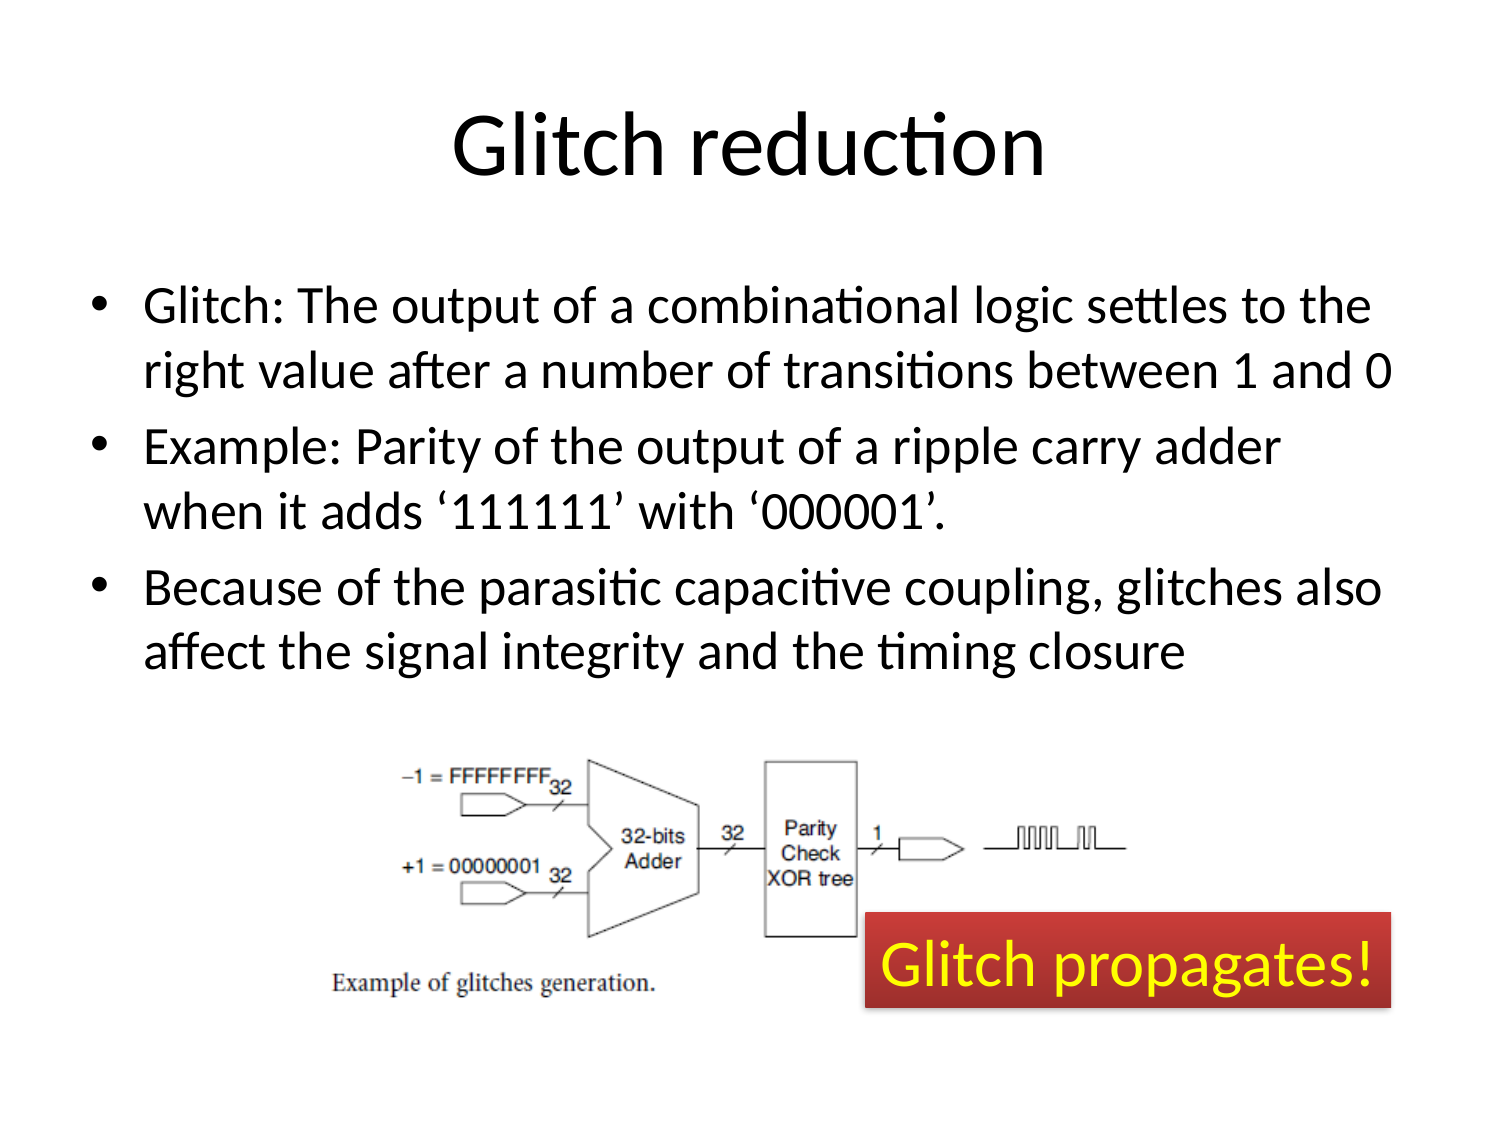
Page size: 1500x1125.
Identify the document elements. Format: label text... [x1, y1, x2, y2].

list Glitch: The output of a combinational logic settles to the right value after a number of transitions between 1 and 0 Example: Parity of the output of a ripple carry adder when it adds ‘111111’ with ‘000001’. Because of the parasitic capacitive coupling, glitches also affect the signal integrity and the timing closure [75, 262, 1425, 738]
text_box Glitch propagates! [1132, 912, 1392, 1008]
picture [324, 749, 1129, 1007]
title Glitch reduction [75, 45, 1425, 233]
